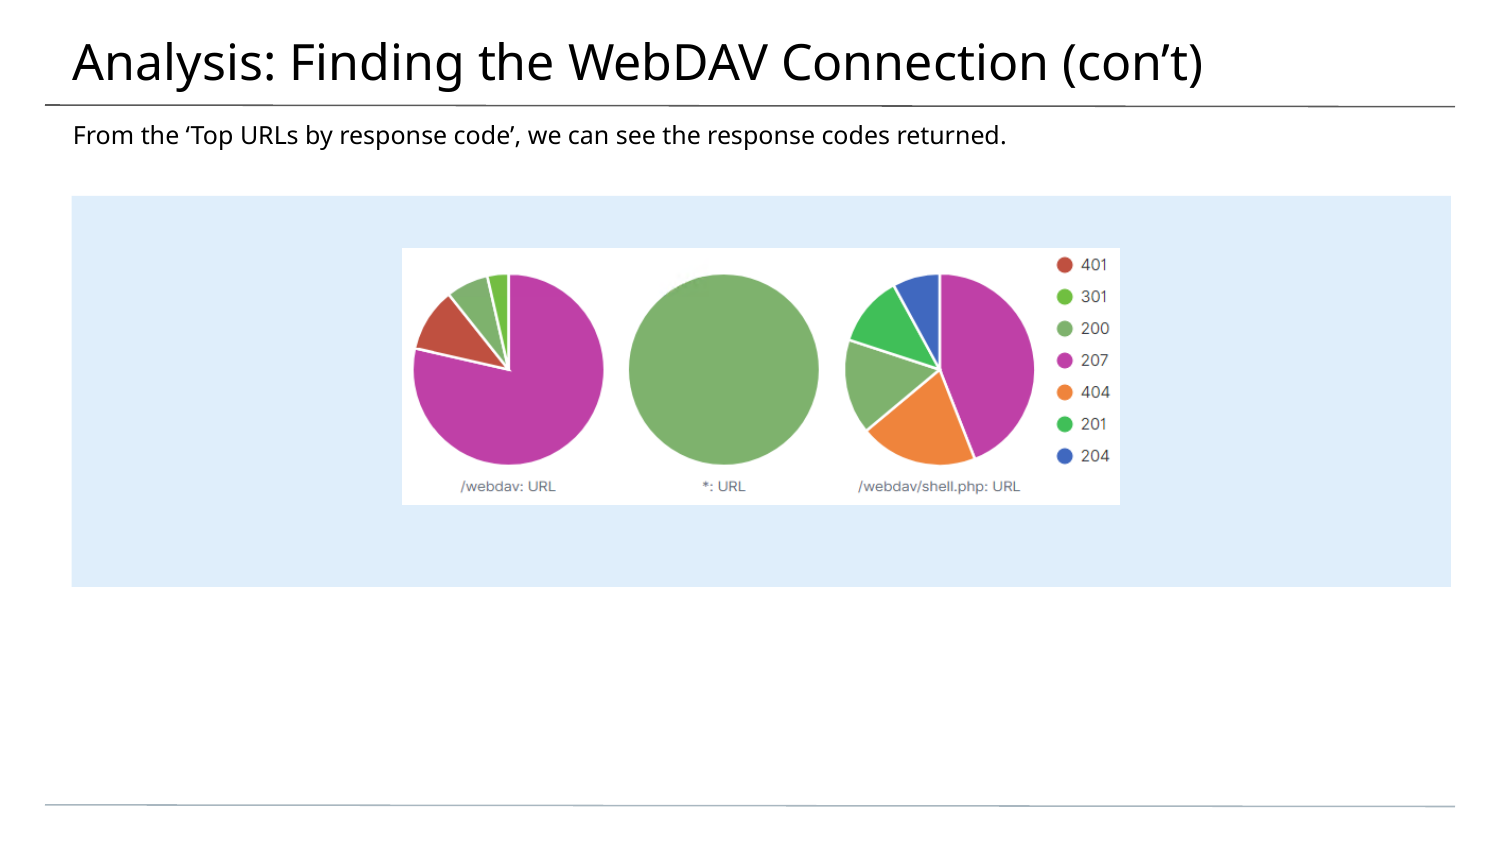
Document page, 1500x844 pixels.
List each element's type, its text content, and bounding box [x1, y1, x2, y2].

picture [402, 248, 1120, 506]
text_box [71, 195, 1451, 587]
title Analysis: Finding the WebDAV Connection (con’t) From the ‘Top URLs by response code’, we can see the response codes returned. [0, 0, 1500, 88]
